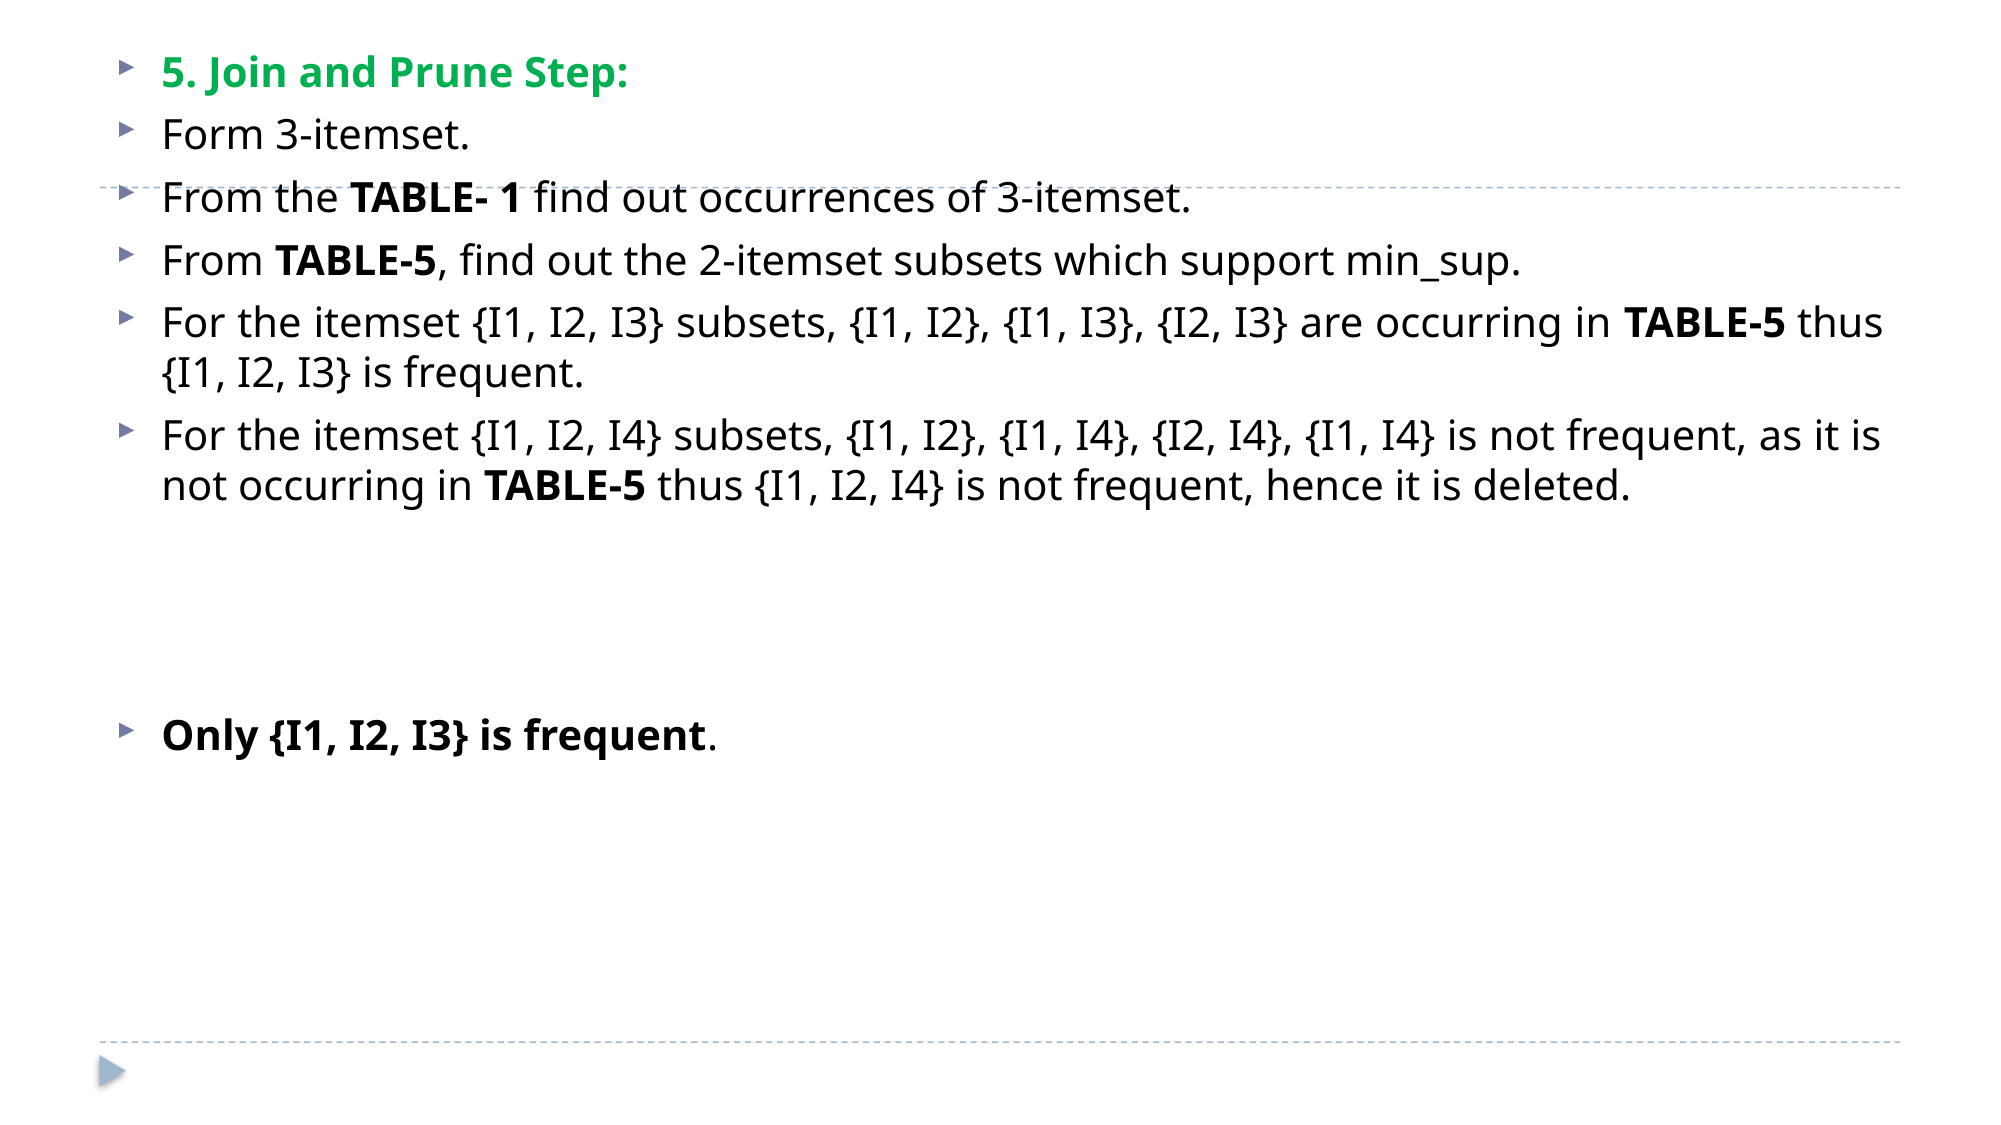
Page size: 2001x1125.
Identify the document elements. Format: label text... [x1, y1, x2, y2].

list 5. Join and Prune Step: Form 3-itemset. From the TABLE- 1 find out occurrences of 3-itemset. From TABLE-5, find out the 2-itemset subsets which support min_sup. For the itemset {I1, I2, I3} subsets, {I1, I2}, {I1, I3}, {I2, I3} are occurring in TABLE-5 thus {I1, I2, I3} is frequent. For the itemset {I1, I2, I4} subsets, {I1, I2}, {I1, I4}, {I2, I4}, {I1, I4} is not frequent, as it is not occurring in TABLE-5 thus {I1, I2, I4} is not frequent, hence it is deleted. Only {I1, I2, I3} is frequent. [99, 37, 1900, 1063]
